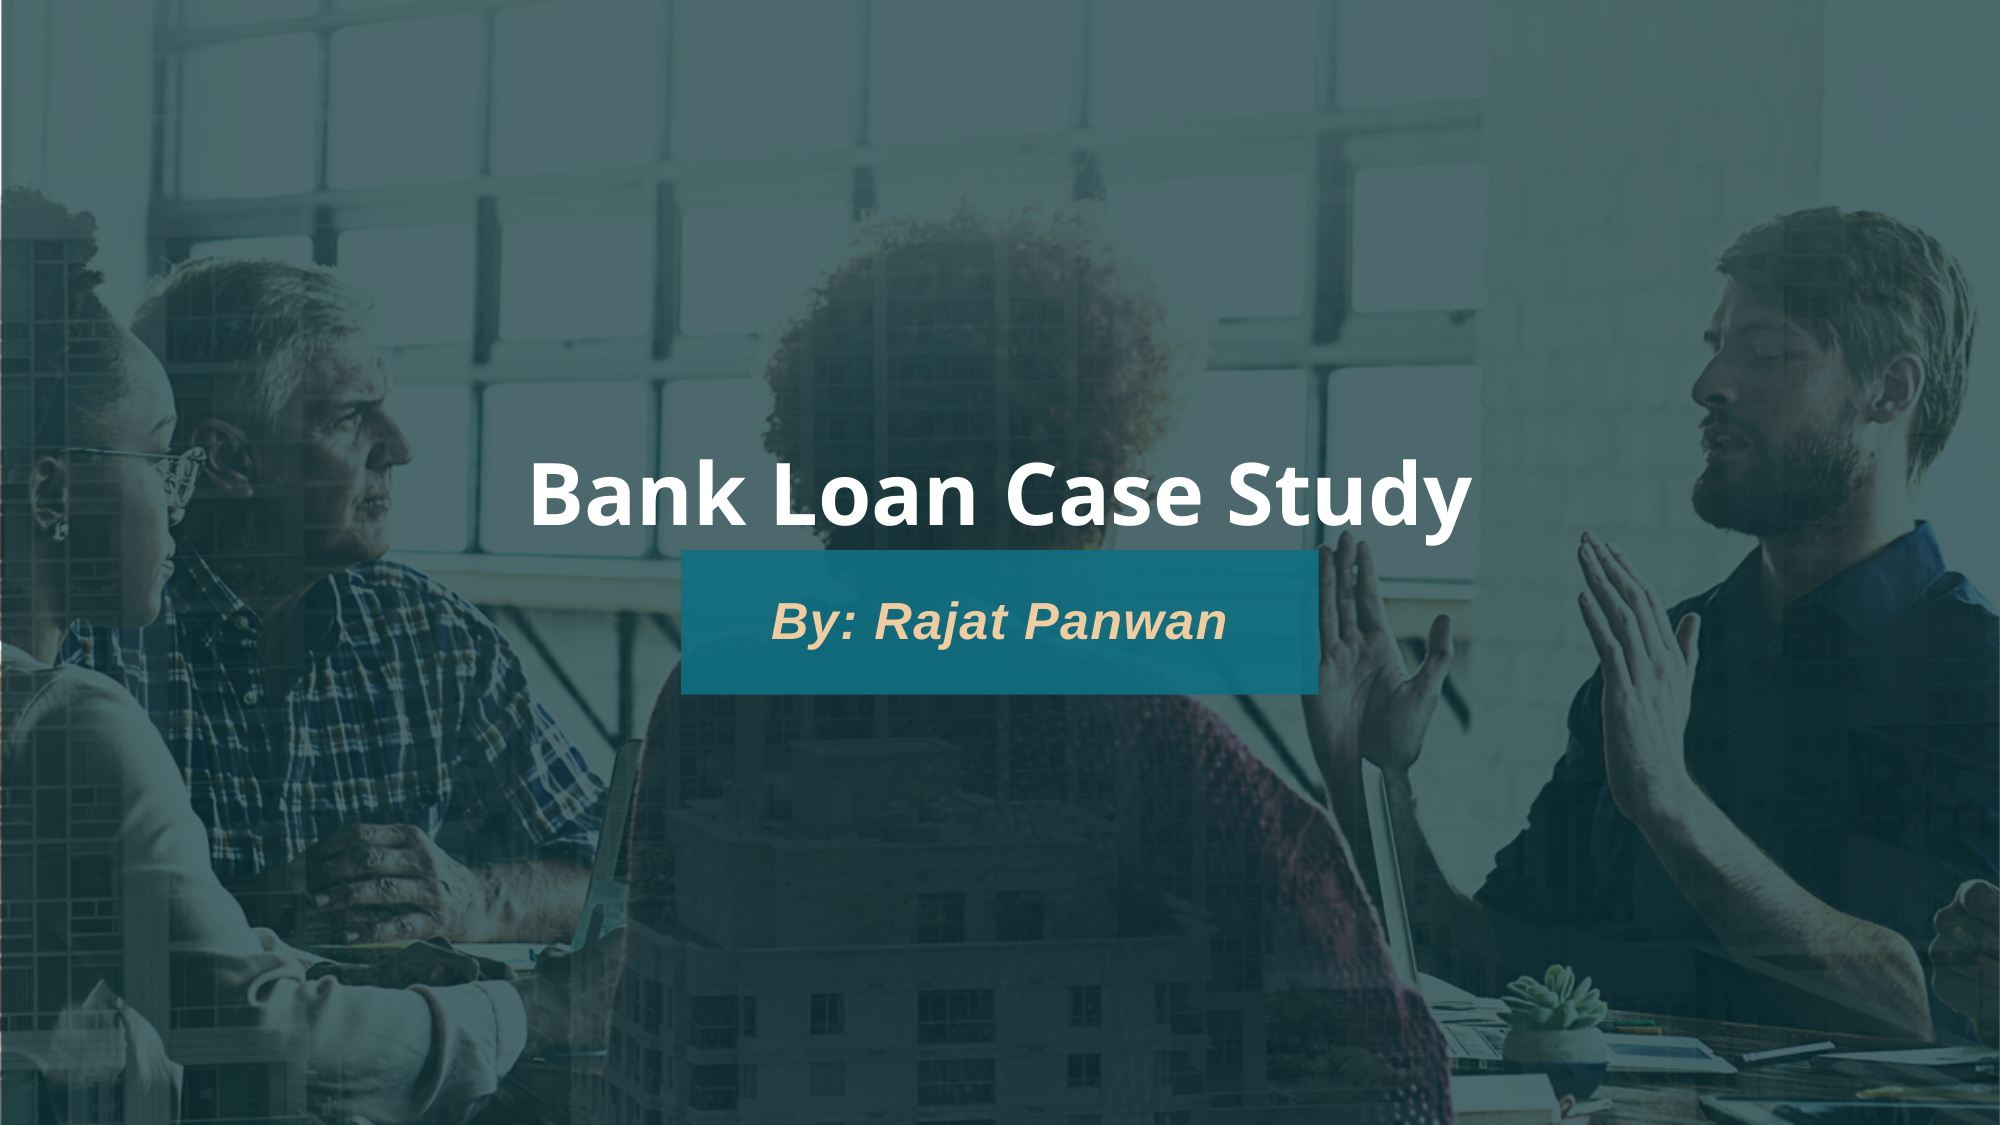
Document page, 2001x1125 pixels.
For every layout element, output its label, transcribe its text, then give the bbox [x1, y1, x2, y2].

title Bank Loan Case Study [249, 405, 1750, 551]
subtitle By: Rajat Panwan [680, 550, 1319, 695]
text_box [1, 0, 2000, 1125]
